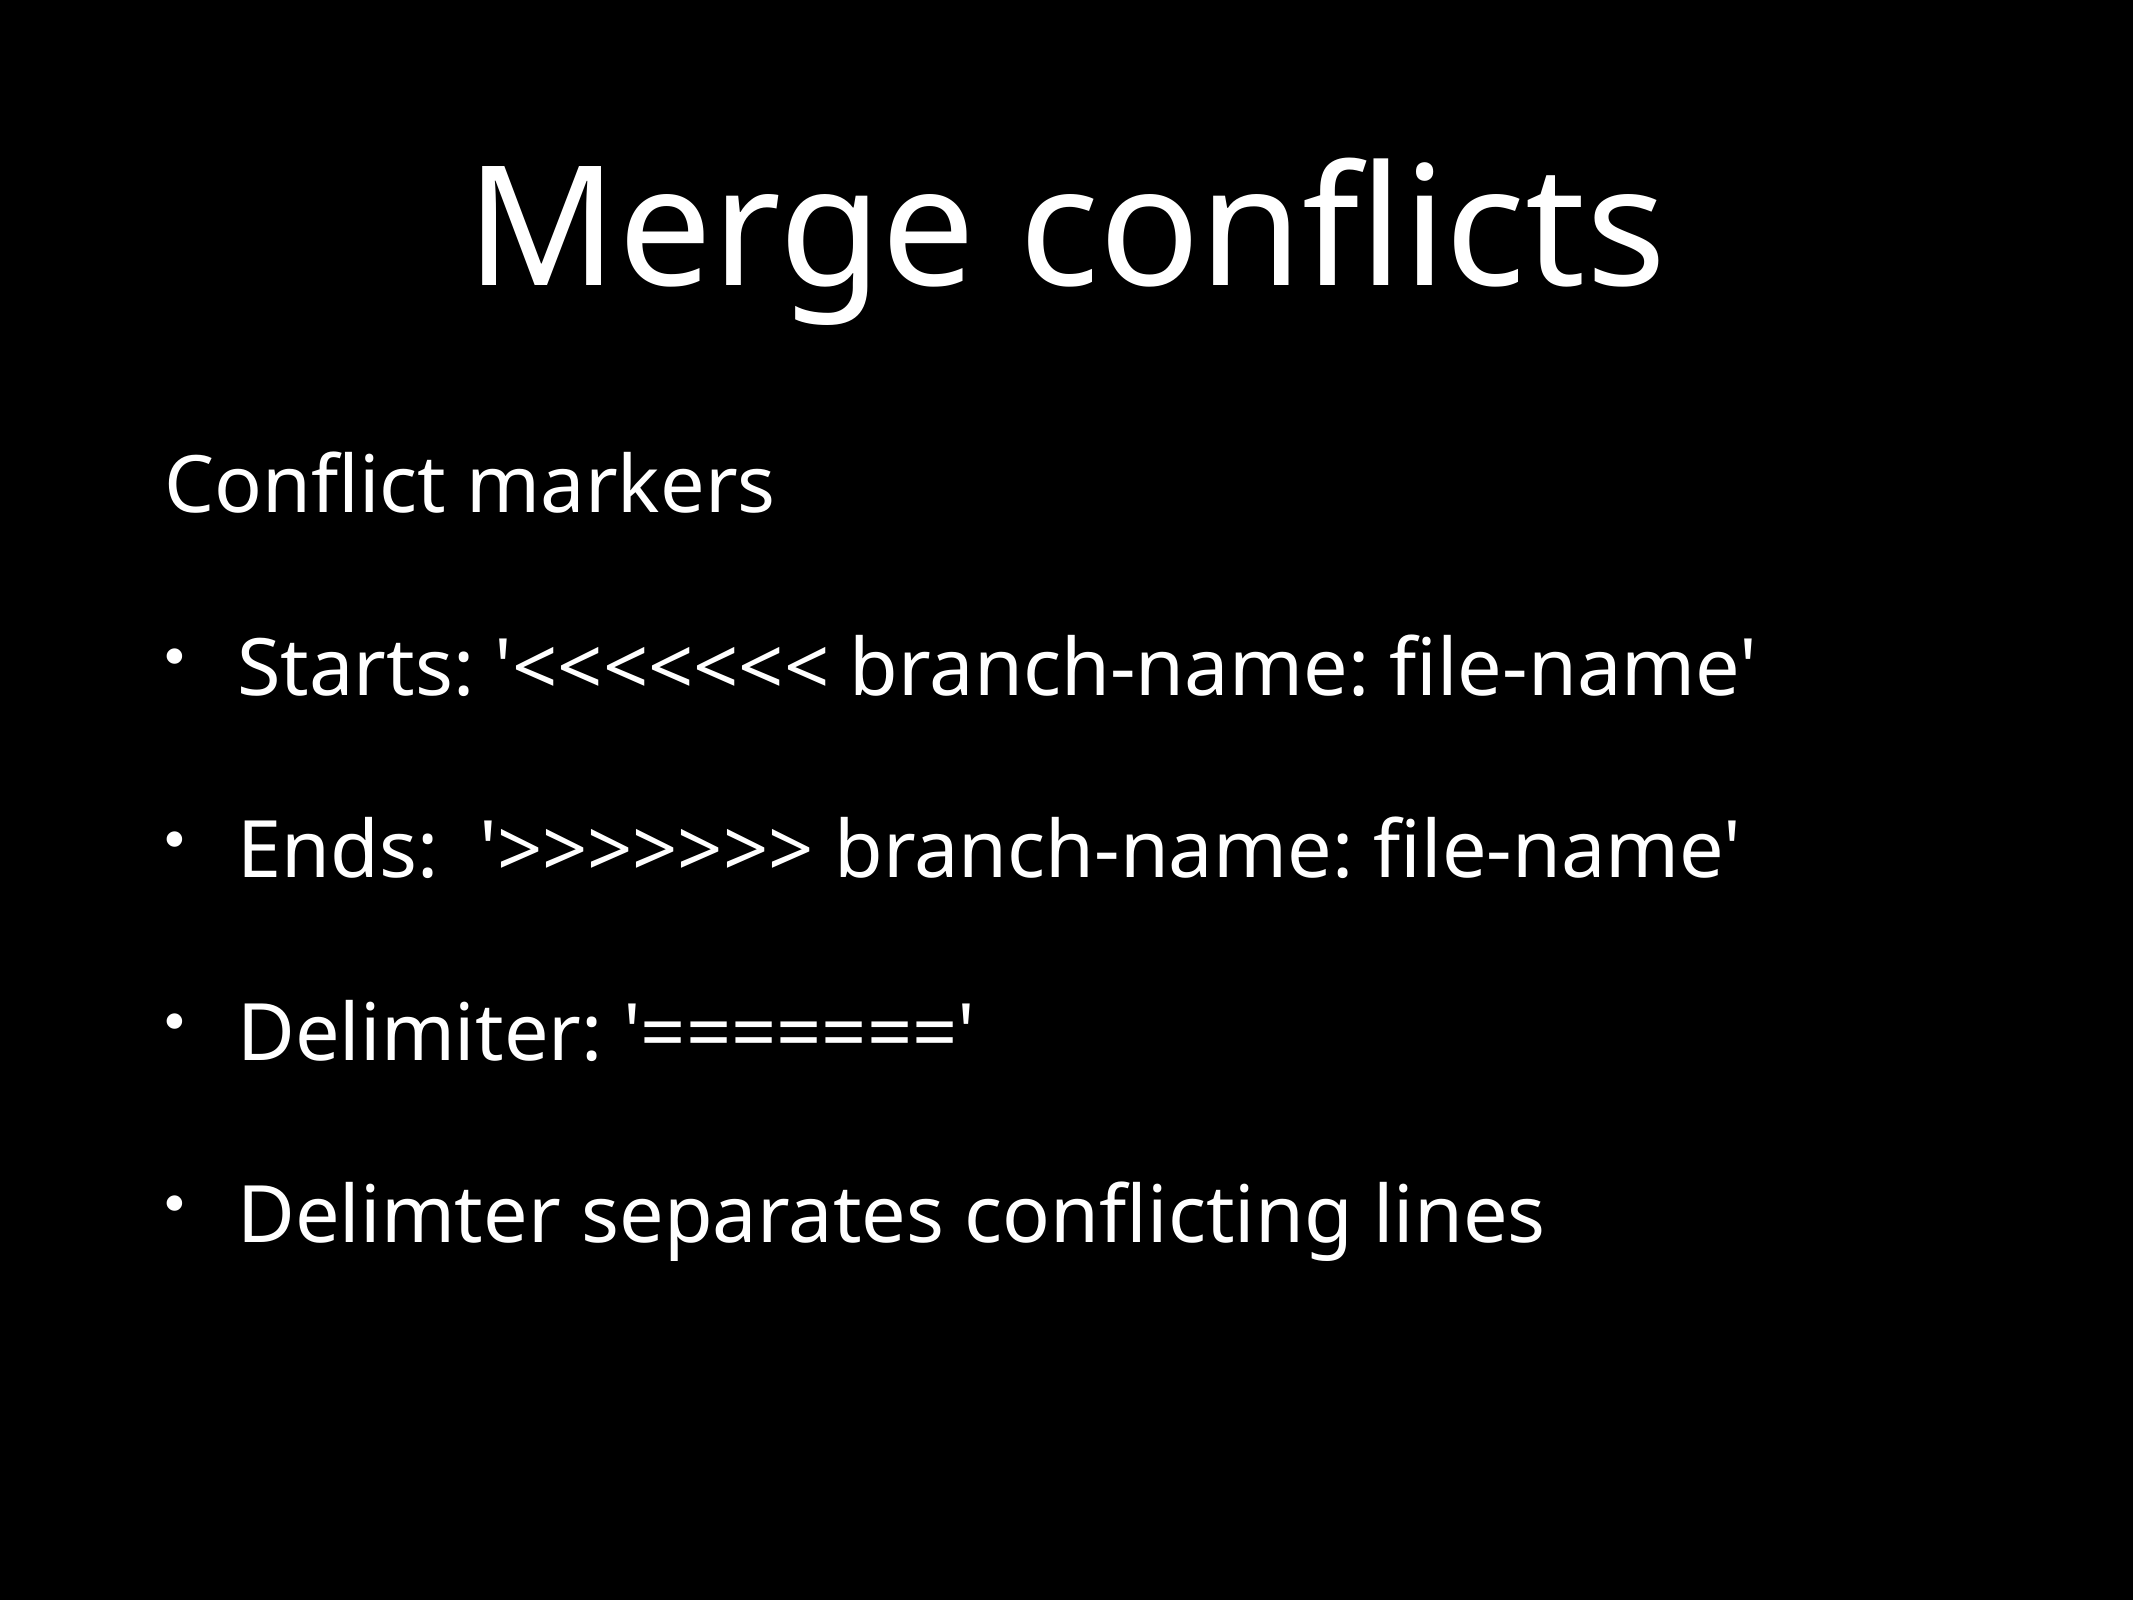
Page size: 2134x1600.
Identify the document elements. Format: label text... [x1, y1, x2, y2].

list Conflict markers Starts: '<<<<<<< branch-name: file-name' Ends: '>>>>>>> branch-name: file-name' Delimiter: '=======' Delimter separates conflicting lines [155, 424, 1978, 1439]
title Merge conflicts [155, 41, 1978, 397]
